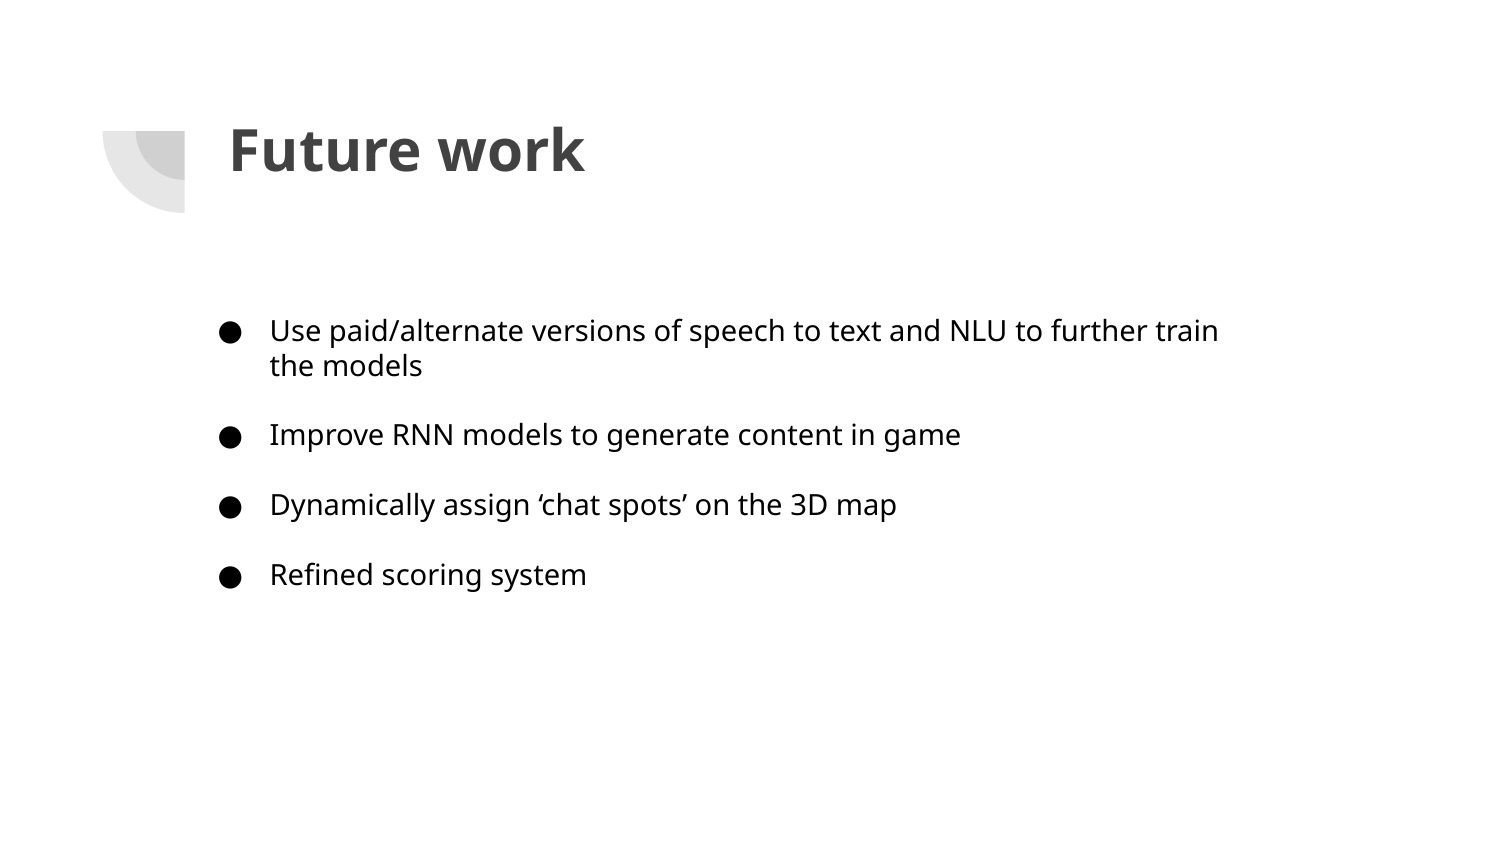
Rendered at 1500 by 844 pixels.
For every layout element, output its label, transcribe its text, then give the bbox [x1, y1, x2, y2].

text_box Use paid/alternate versions of speech to text and NLU to further train the models Improve RNN models to generate content in game Dynamically assign ‘chat spots’ on the 3D map Refined scoring system [179, 296, 1243, 737]
title Future work [213, 98, 1368, 263]
